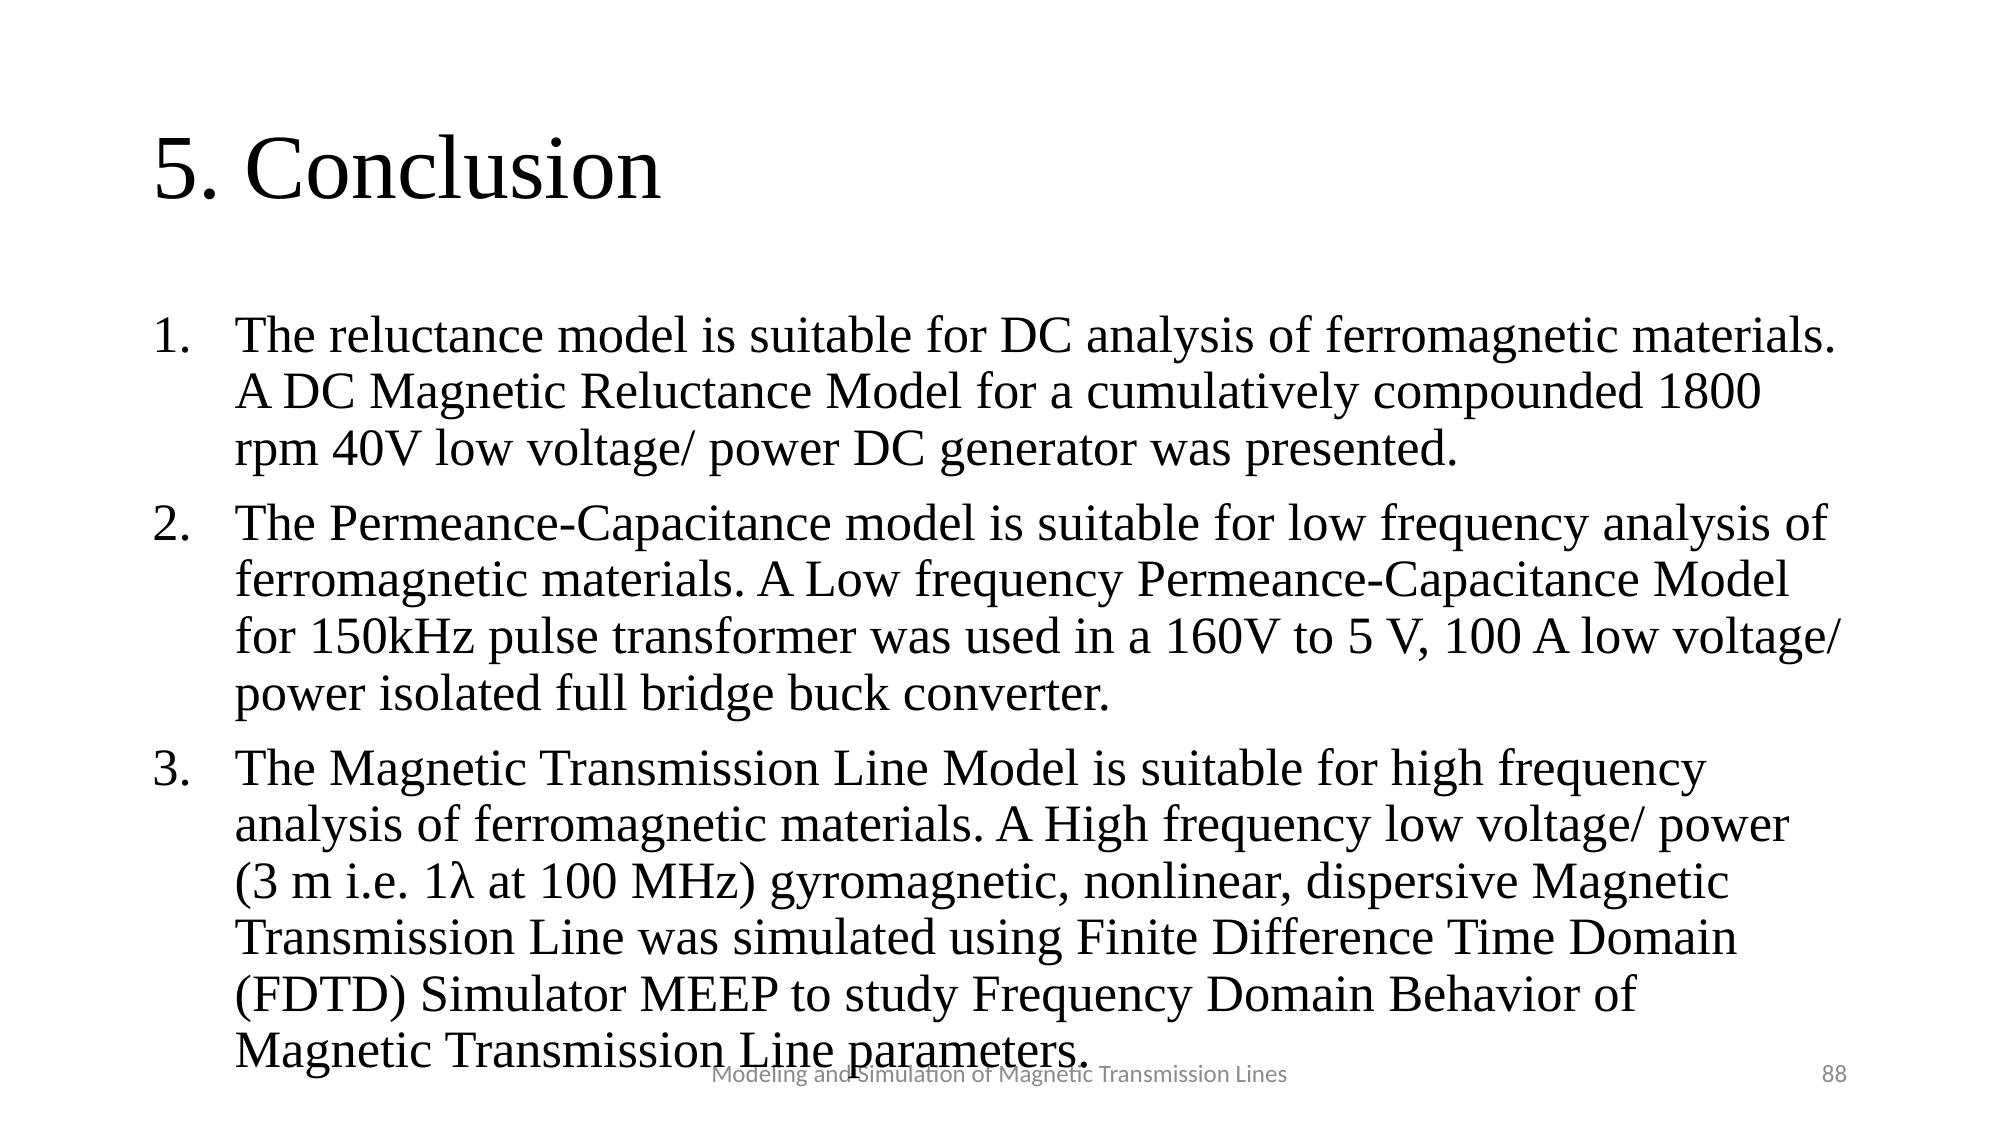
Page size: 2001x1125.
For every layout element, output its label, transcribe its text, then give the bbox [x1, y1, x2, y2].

slide_number 88 [1412, 1042, 1863, 1103]
footer Modeling and Simulation of Magnetic Transmission Lines [662, 1042, 1338, 1103]
title 5. Conclusion [137, 59, 1863, 278]
list The reluctance model is suitable for DC analysis of ferromagnetic materials. A DC Magnetic Reluctance Model for a cumulatively compounded 1800 rpm 40V low voltage/ power DC generator was presented. The Permeance-Capacitance model is suitable for low frequency analysis of ferromagnetic materials. A Low frequency Permeance-Capacitance Model for 150kHz pulse transformer was used in a 160V to 5 V, 100 A low voltage/ power isolated full bridge buck converter. The Magnetic Transmission Line Model is suitable for high frequency analysis of ferromagnetic materials. A High frequency low voltage/ power (3 m i.e. 1λ at 100 MHz) gyromagnetic, nonlinear, dispersive Magnetic Transmission Line was simulated using Finite Difference Time Domain (FDTD) Simulator MEEP to study Frequency Domain Behavior of Magnetic Transmission Line parameters. [137, 299, 1863, 1103]
